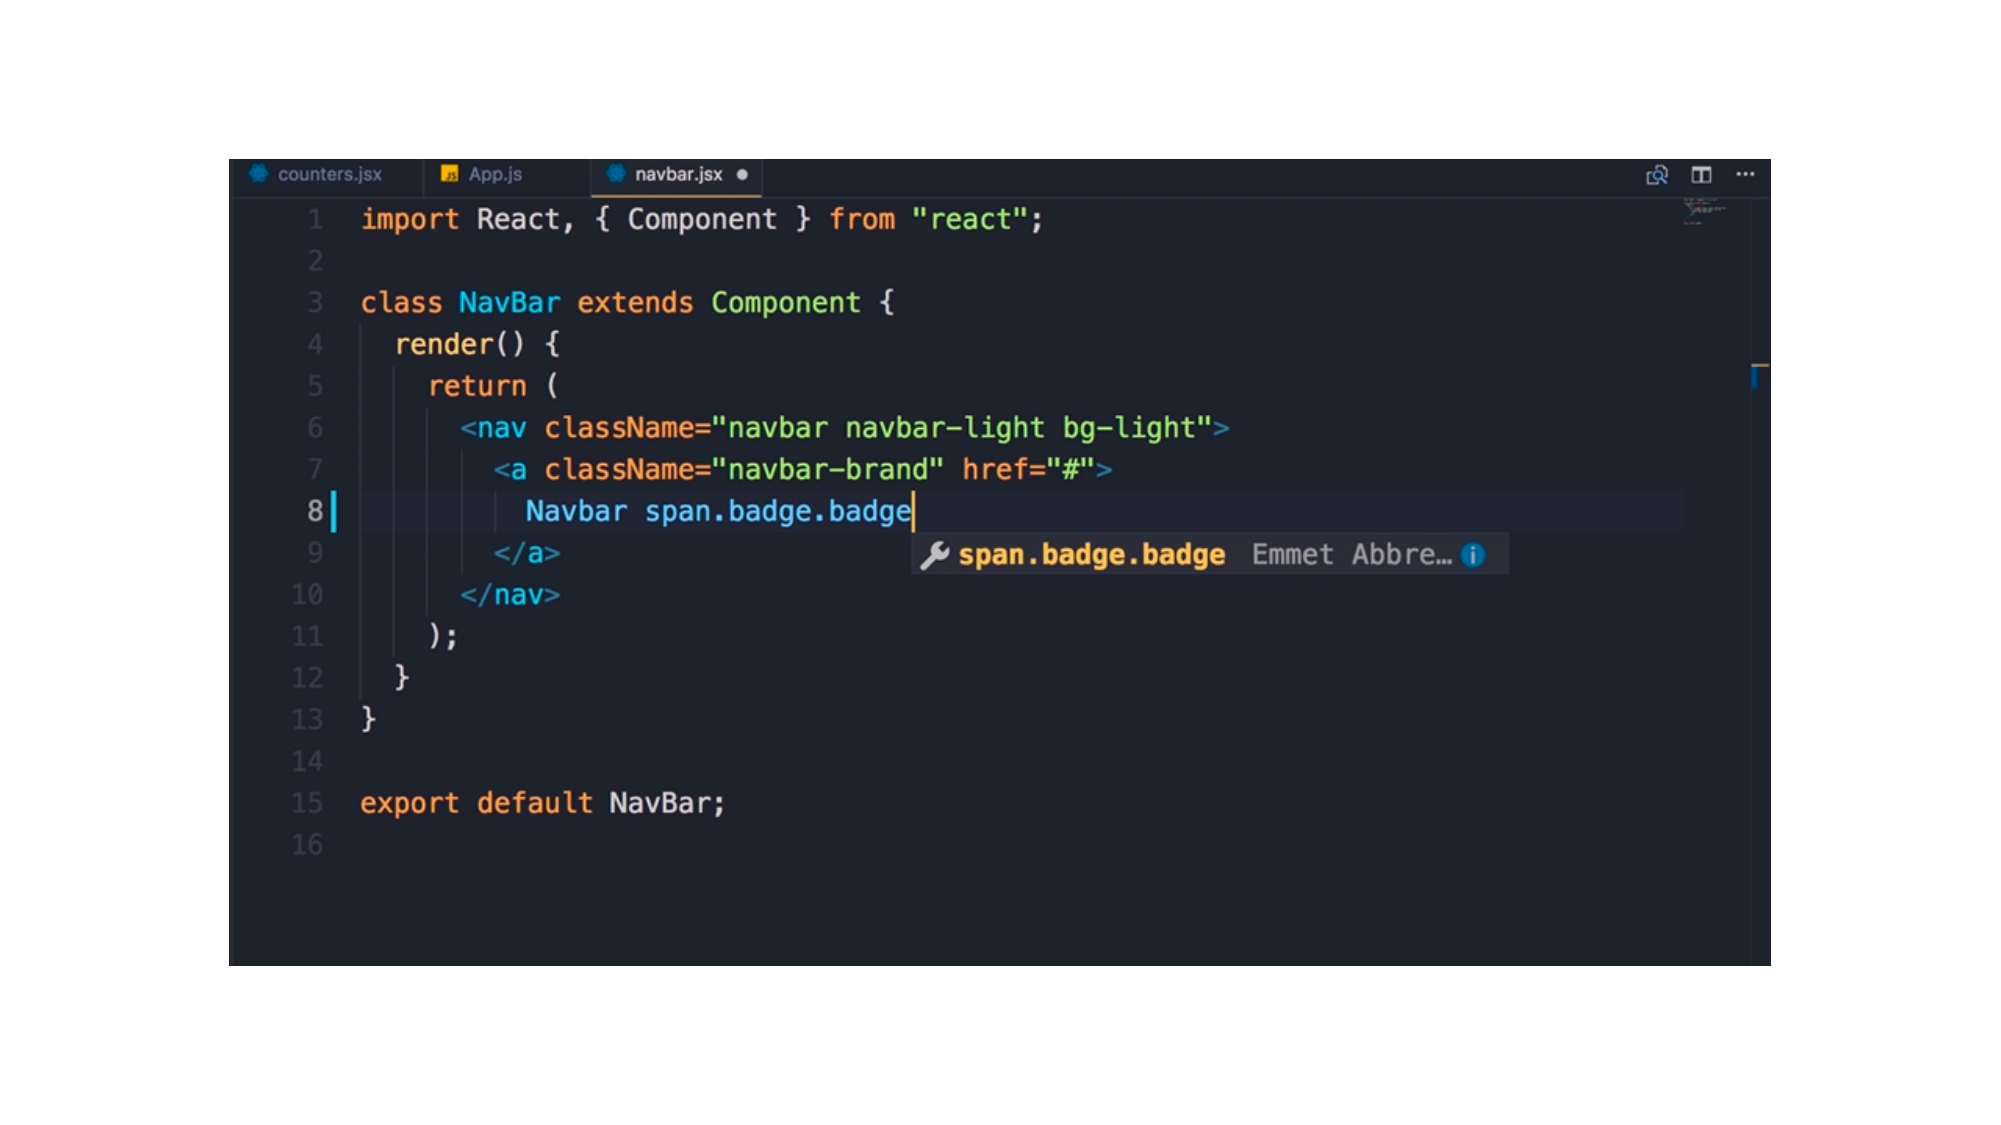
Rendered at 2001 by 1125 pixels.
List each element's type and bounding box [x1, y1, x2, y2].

picture [229, 159, 1771, 966]
